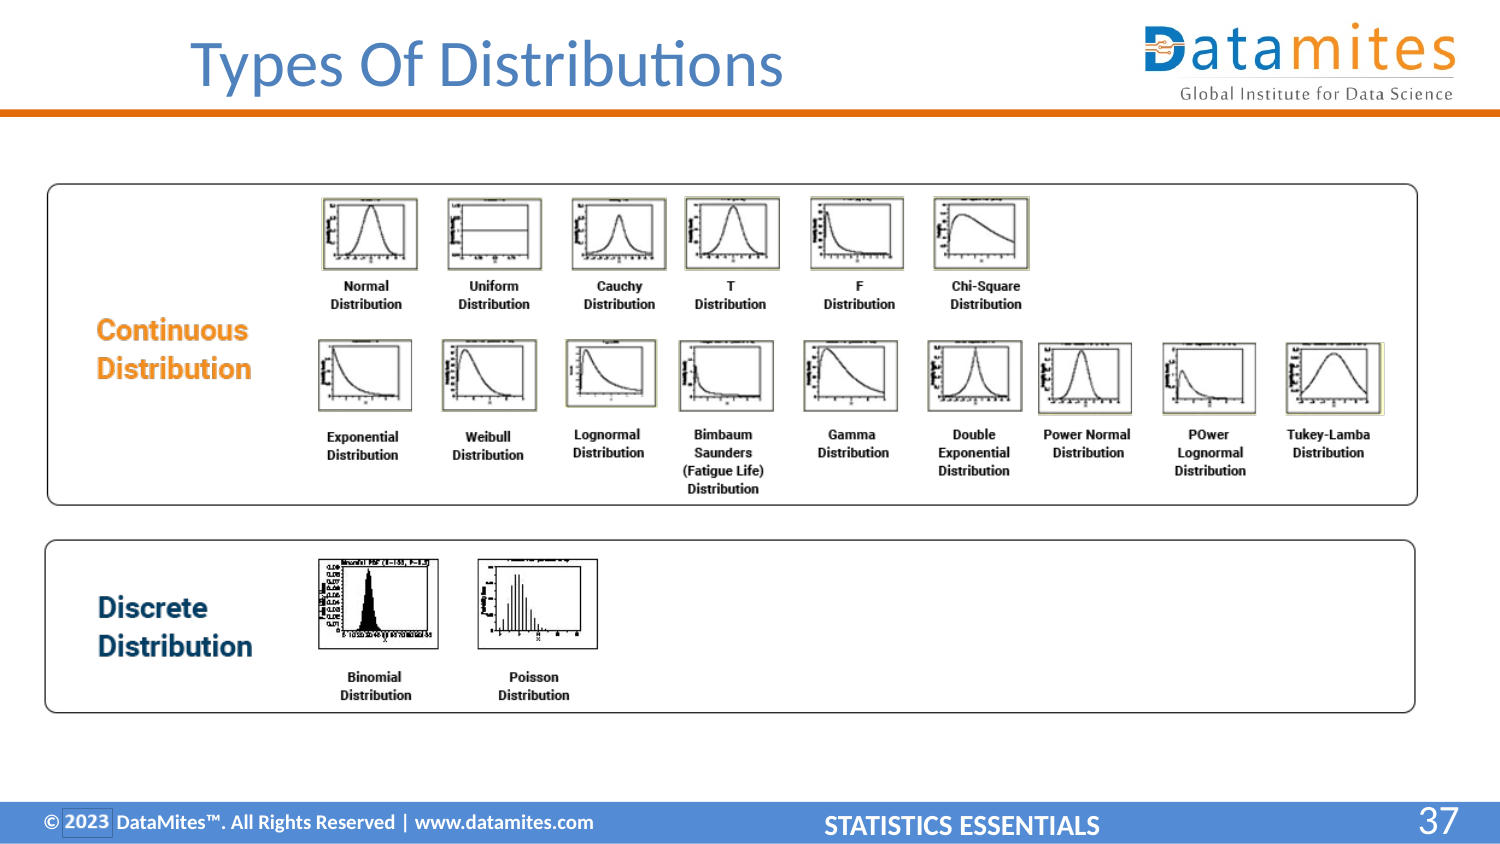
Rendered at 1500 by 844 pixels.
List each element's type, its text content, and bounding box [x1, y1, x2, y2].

slide_number ‹#› [1387, 795, 1475, 841]
picture [0, 19, 1463, 844]
title Types Of Distributions [75, 21, 900, 56]
footer STATISTICS ESSENTIALS [624, 824, 1300, 844]
